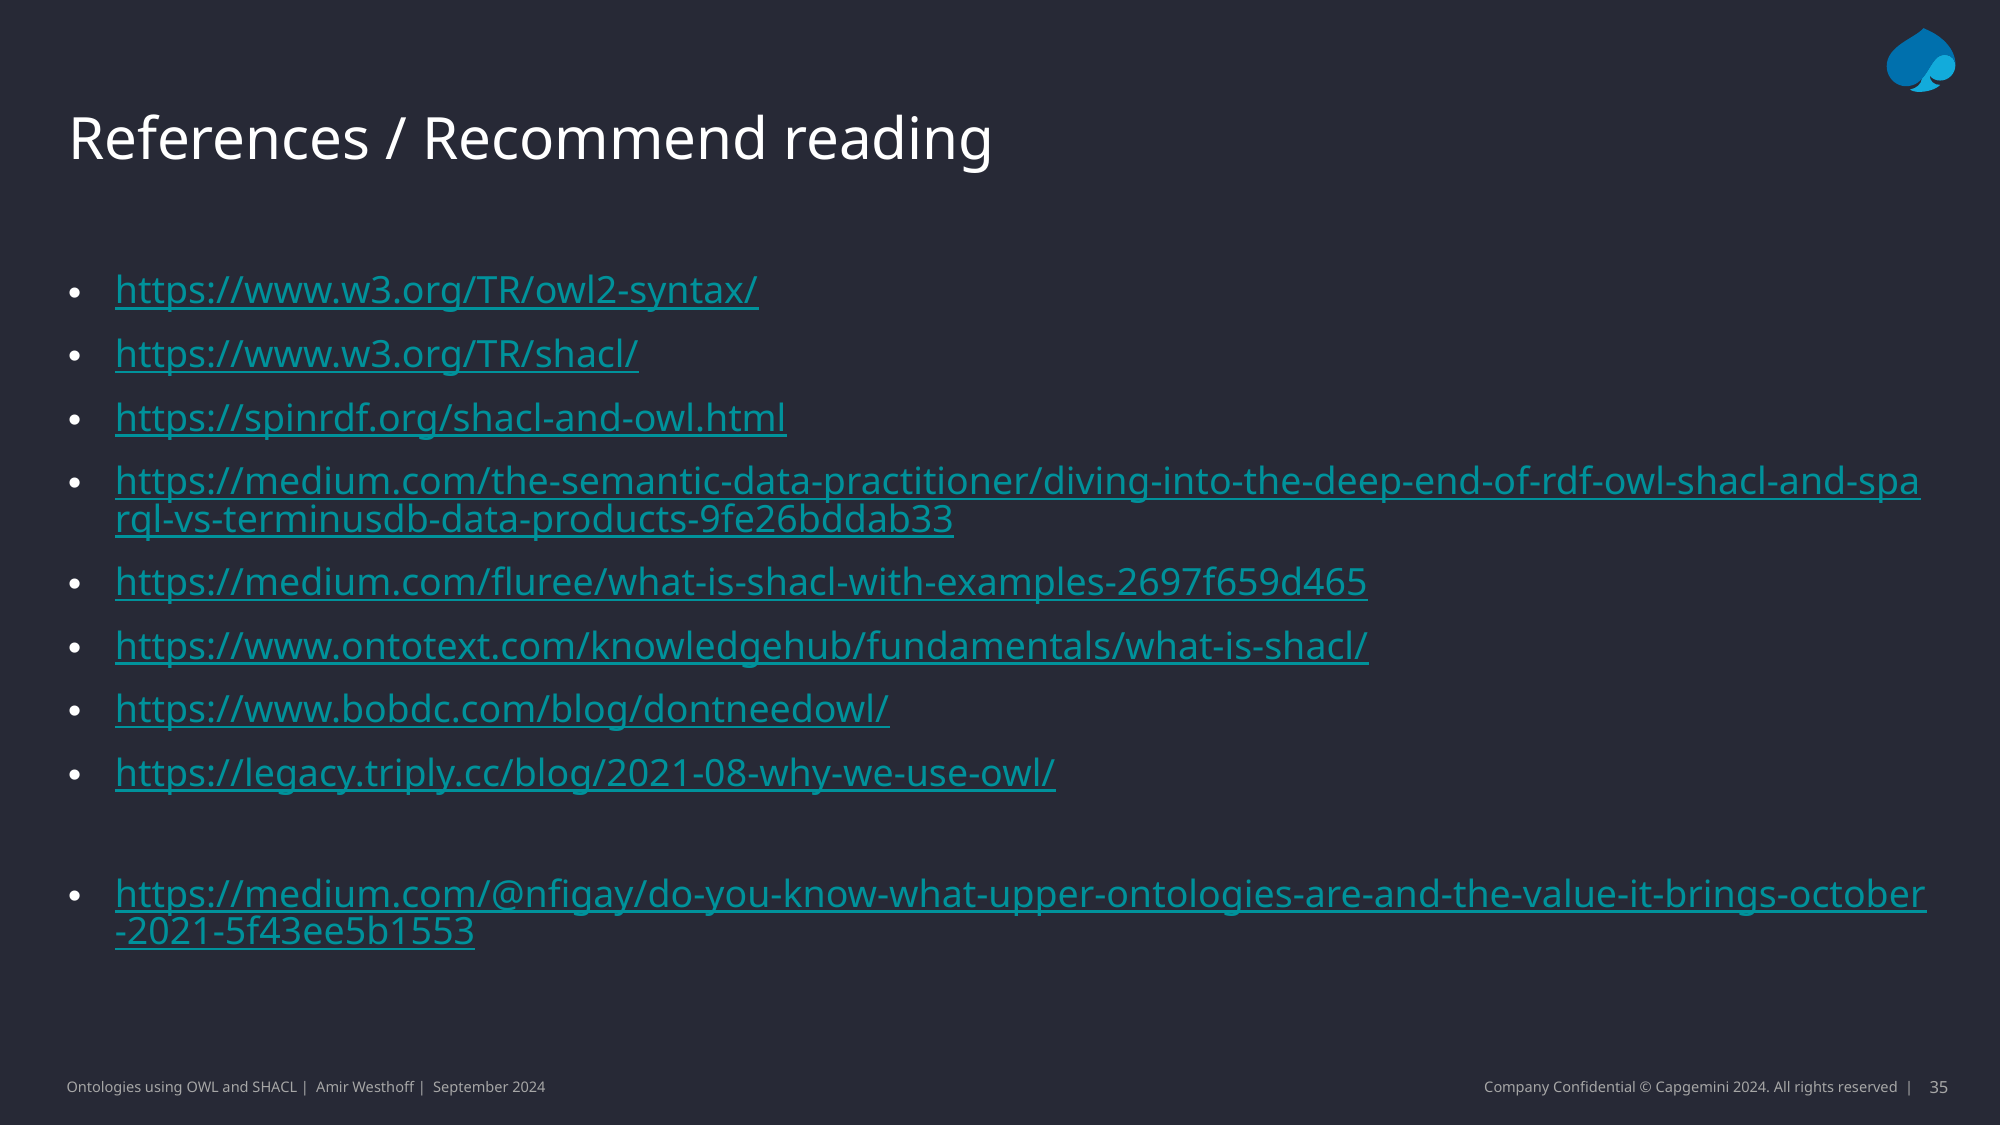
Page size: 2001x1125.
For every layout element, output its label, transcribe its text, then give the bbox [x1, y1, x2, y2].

list https://www.w3.org/TR/owl2-syntax/ https://www.w3.org/TR/shacl/ https://spinrdf.org/shacl-and-owl.html https://medium.com/the-semantic-data-practitioner/diving-into-the-deep-end-of-rdf-owl-shacl-and-sparql-vs-terminusdb-data-products-9fe26bddab33 https://medium.com/fluree/what-is-shacl-with-examples-2697f659d465 https://www.ontotext.com/knowledgehub/fundamentals/what-is-shacl/ https://www.bobdc.com/blog/dontneedowl/ https://legacy.triply.cc/blog/2021-08-why-we-use-owl/ https://medium.com/@nfigay/do-you-know-what-upper-ontologies-are-and-the-value-it-brings-october-2021-5f43ee5b1553 [68, 266, 1934, 1059]
title References / Recommend reading [68, 42, 1874, 173]
